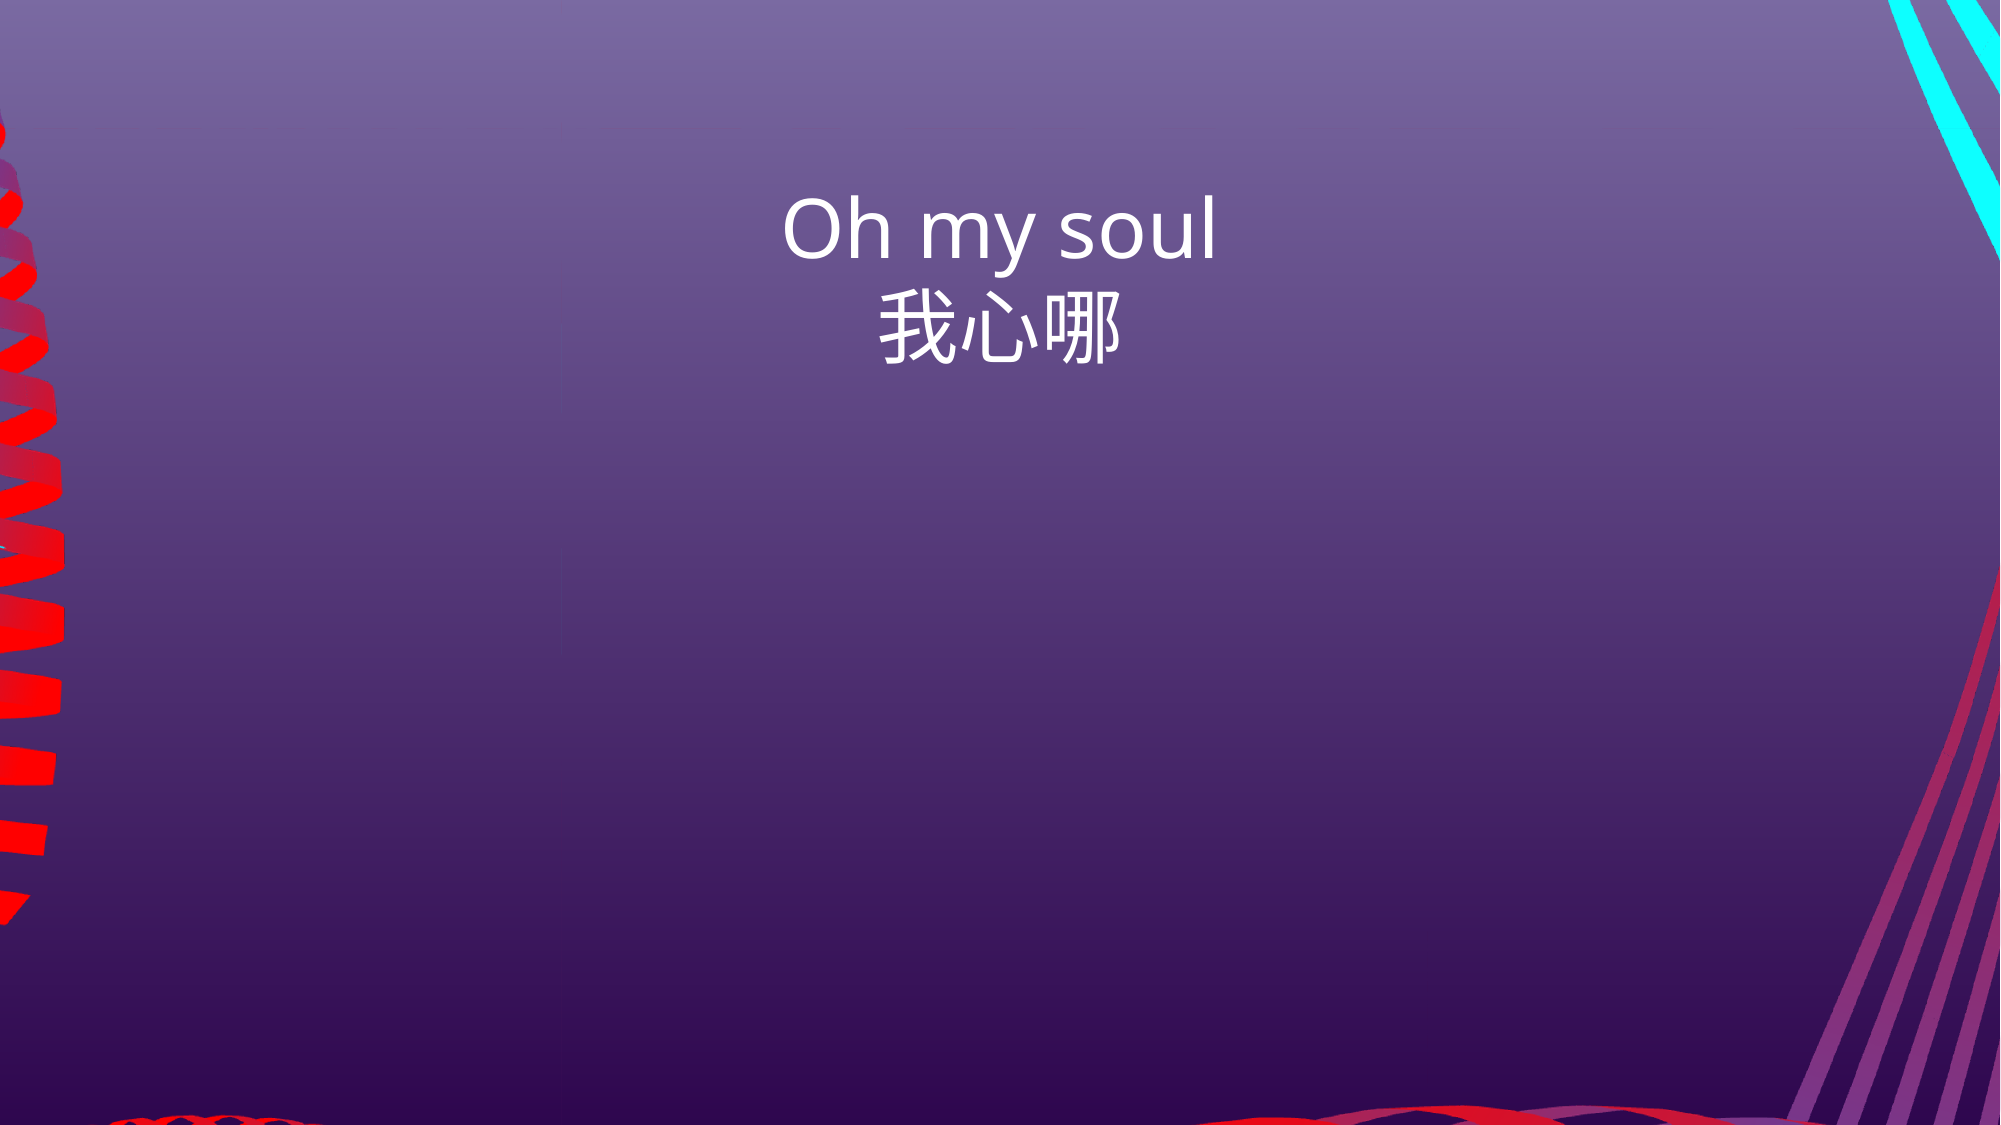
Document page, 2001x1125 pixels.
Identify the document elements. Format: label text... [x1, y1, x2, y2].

picture [0, 0, 2001, 1125]
text_box Oh my soul 我心哪 [99, 168, 1900, 382]
